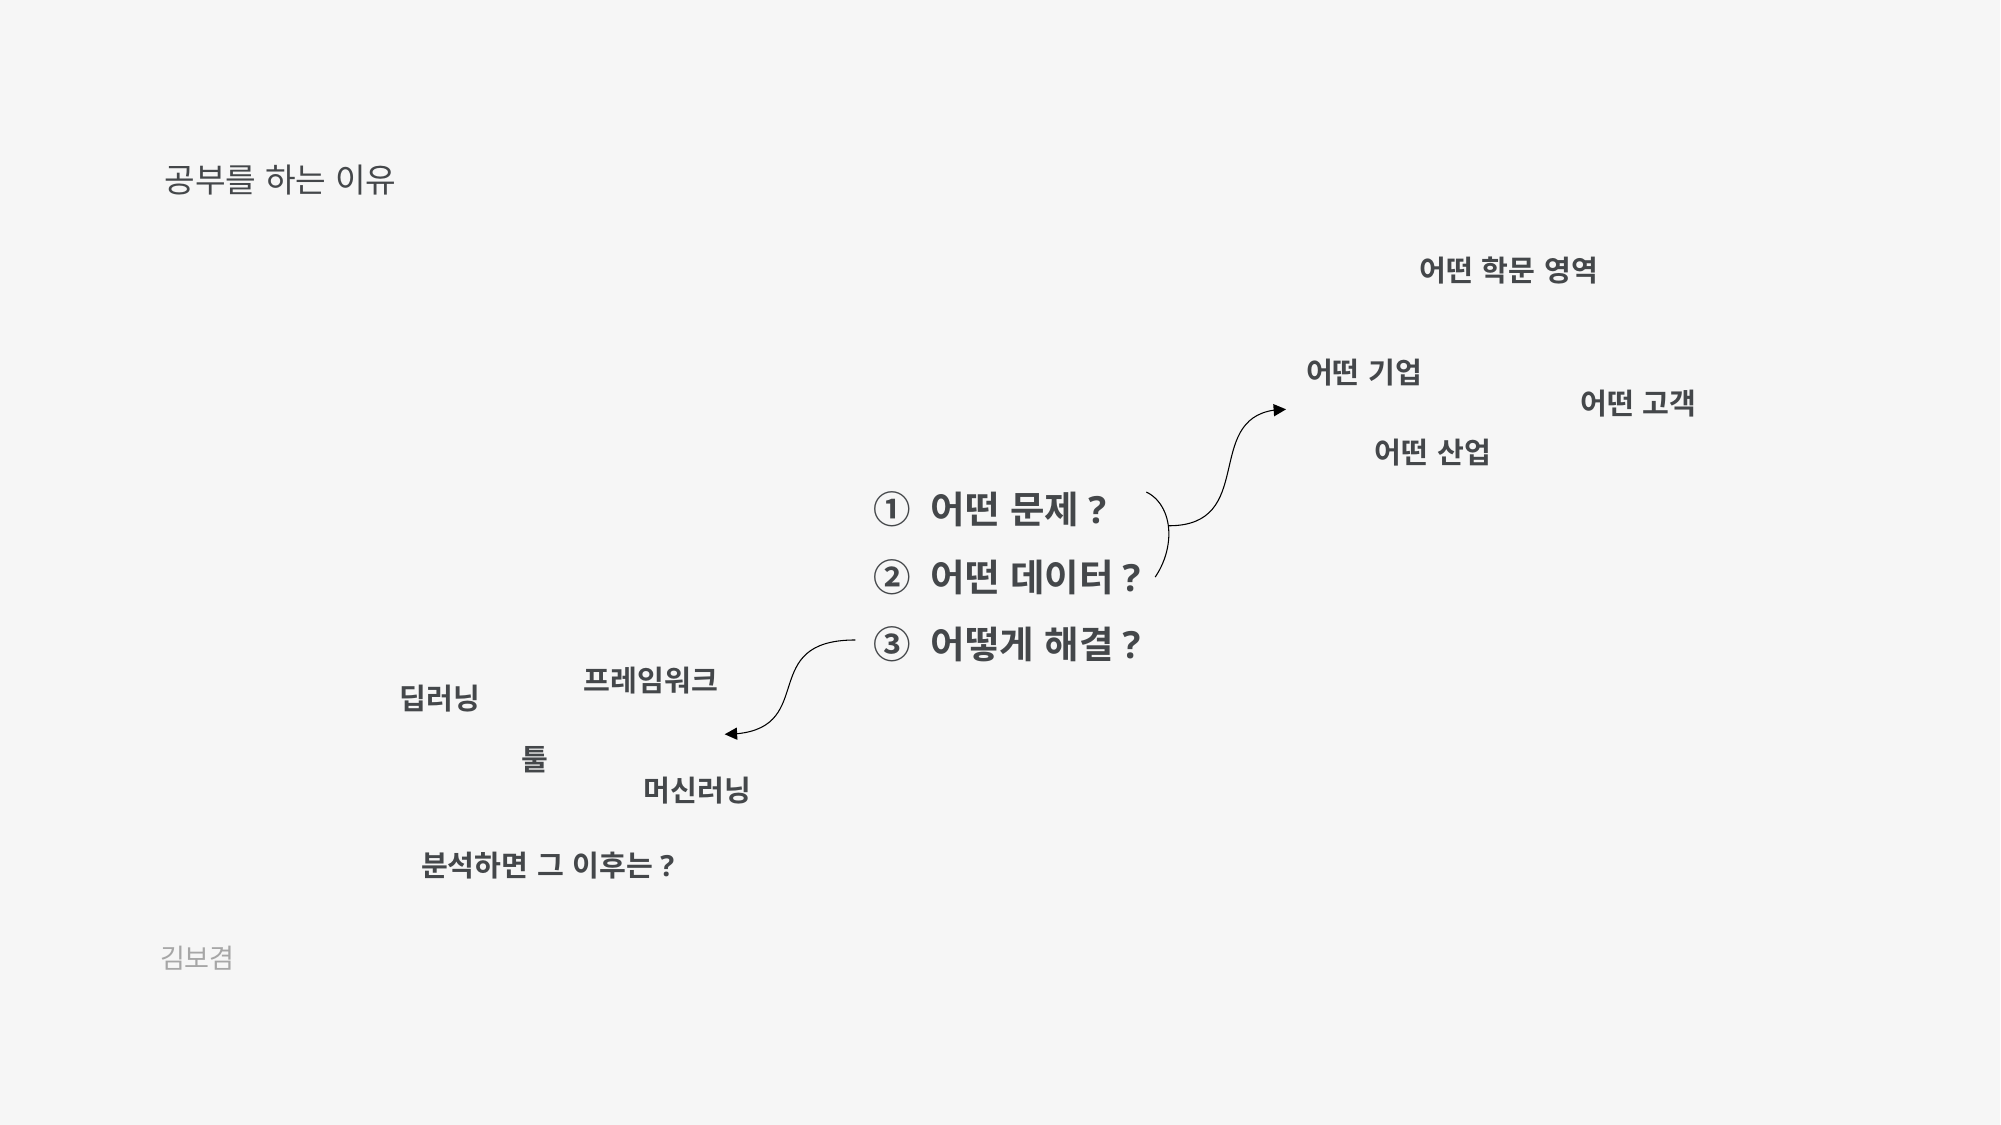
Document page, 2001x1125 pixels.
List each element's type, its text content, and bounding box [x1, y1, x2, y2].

text_box 툴 [506, 715, 564, 784]
text_box 공부를 하는 이유 [150, 151, 469, 207]
text_box 딥러닝 [385, 655, 496, 723]
text_box 김보겸 [145, 934, 257, 982]
text_box 어떤 기업 [1291, 329, 1438, 397]
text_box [1168, 409, 1287, 526]
text_box 어떤 산업 [1360, 409, 1507, 477]
text_box 프레임워크 [568, 637, 734, 705]
text_box 분석하면 그 이후는? [406, 822, 690, 890]
text_box [1119, 491, 1170, 578]
text_box 머신러닝 [628, 747, 767, 815]
text_box 어떤 학문 영역 [1405, 226, 1614, 295]
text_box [724, 640, 856, 735]
text_box ① 어떤 문제? ② 어떤 데이터? ③ 어떻게 해결? [859, 456, 1231, 674]
text_box 어떤 고객 [1565, 360, 1712, 429]
